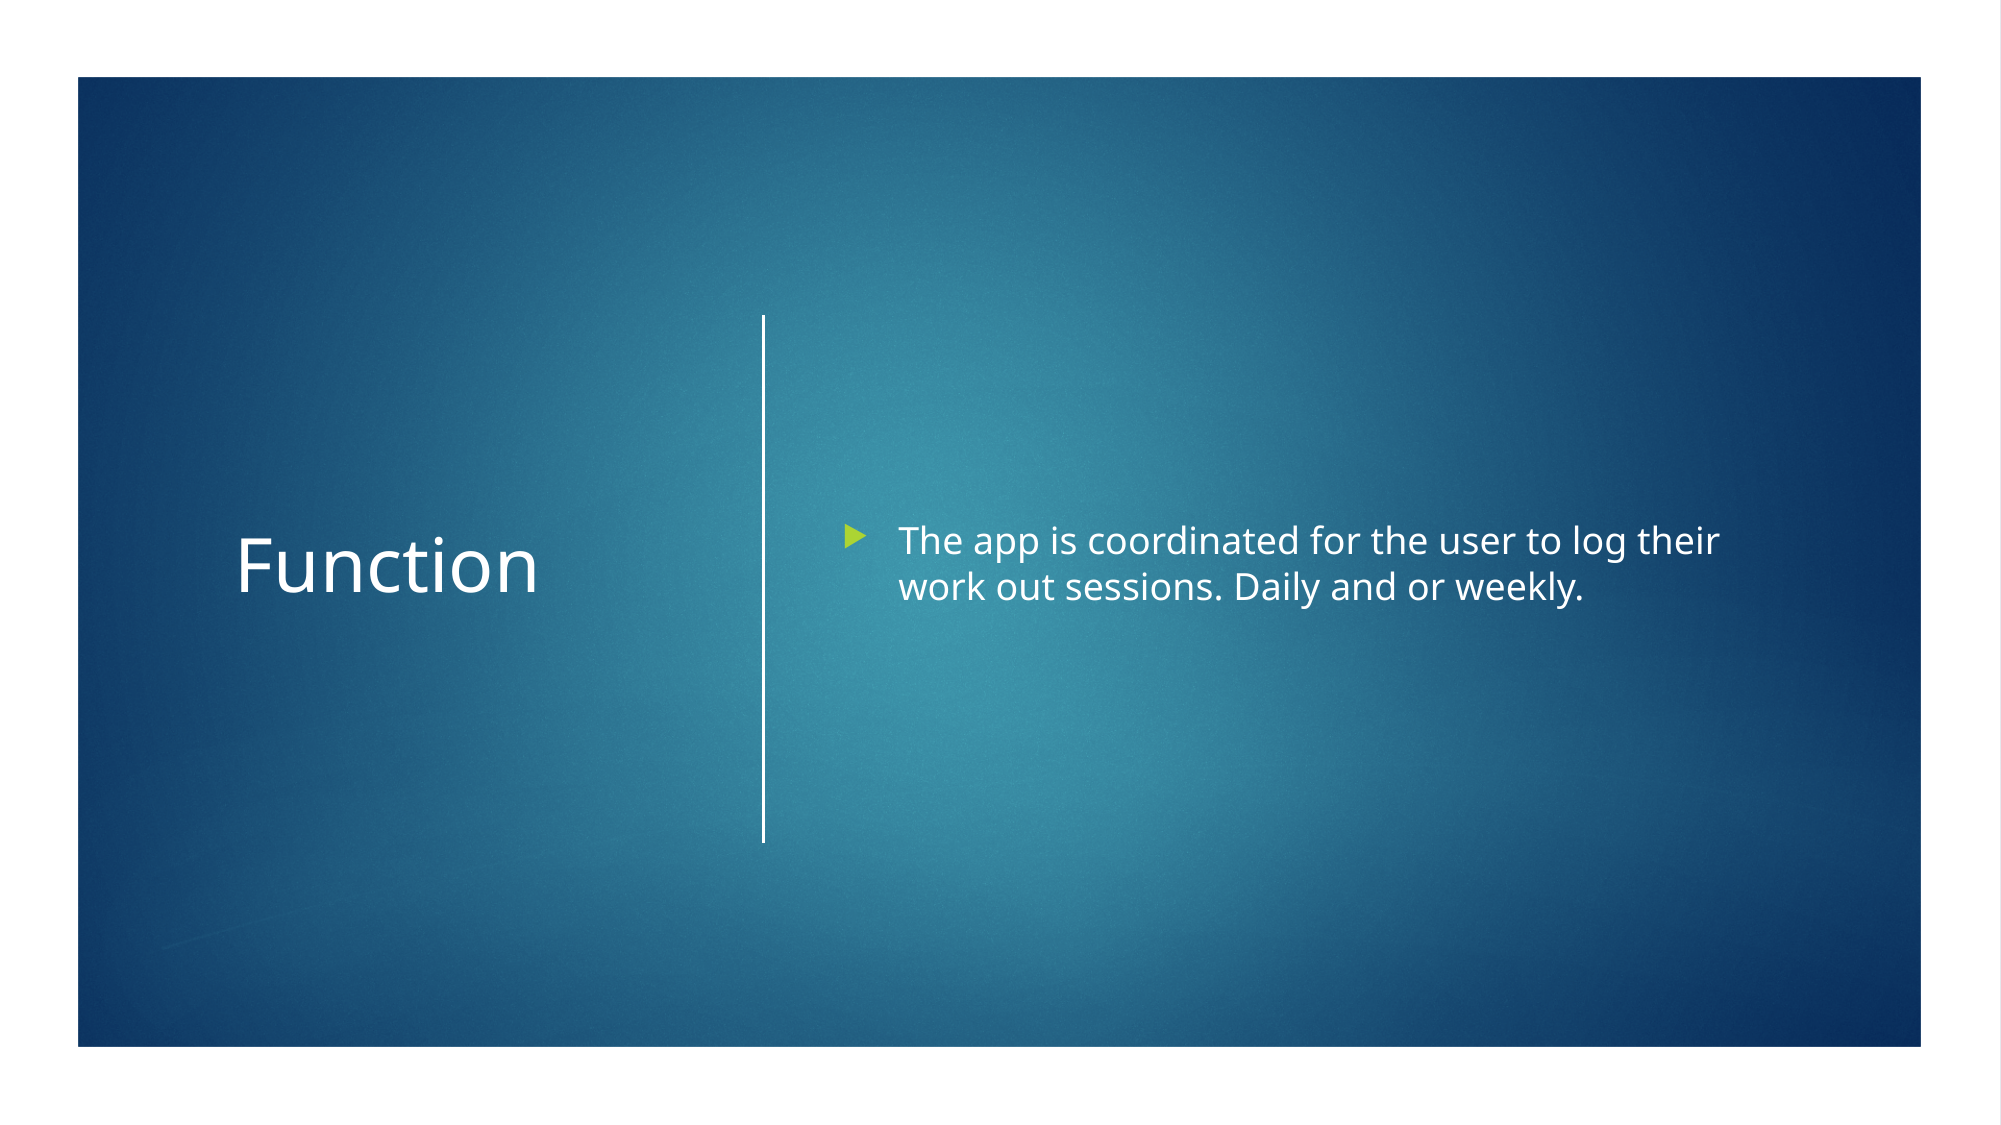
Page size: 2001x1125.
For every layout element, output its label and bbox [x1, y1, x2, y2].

text_box [0, 0, 2000, 1125]
